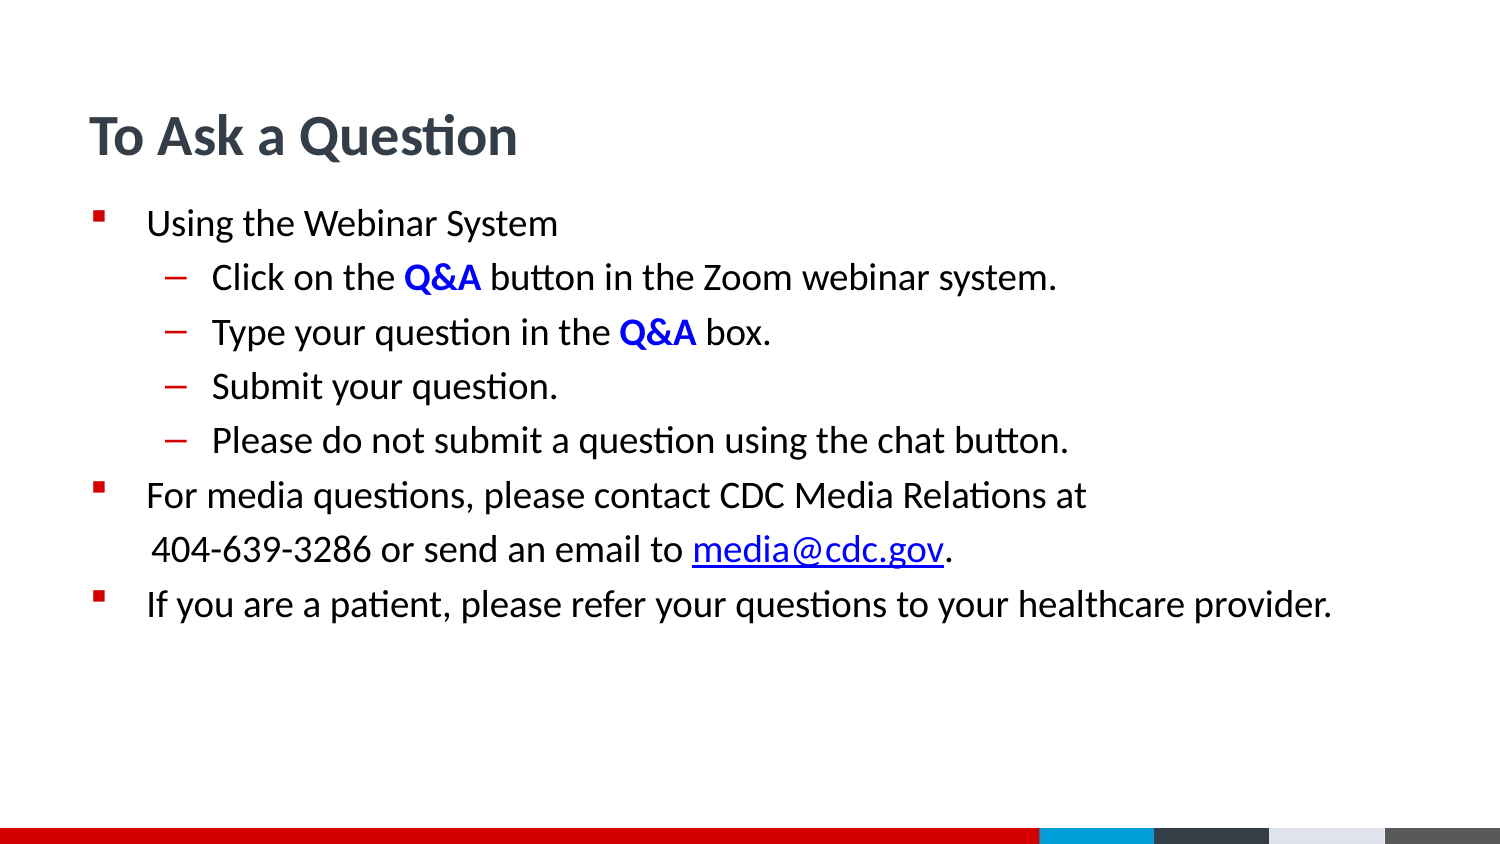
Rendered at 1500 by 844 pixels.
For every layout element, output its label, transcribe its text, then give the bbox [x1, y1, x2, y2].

list Using the Webinar System Click on the Q&A button in the Zoom webinar system. Type your question in the Q&A box. Submit your question. Please do not submit a question using the chat button. For media questions, please contact CDC Media Relations at 404-639-3286 or send an email to media@cdc.gov. If you are a patient, please refer your questions to your healthcare provider. [75, 190, 1425, 739]
picture [1154, 828, 1500, 844]
title To Ask a Question [75, 33, 1425, 175]
picture [0, 828, 1040, 844]
